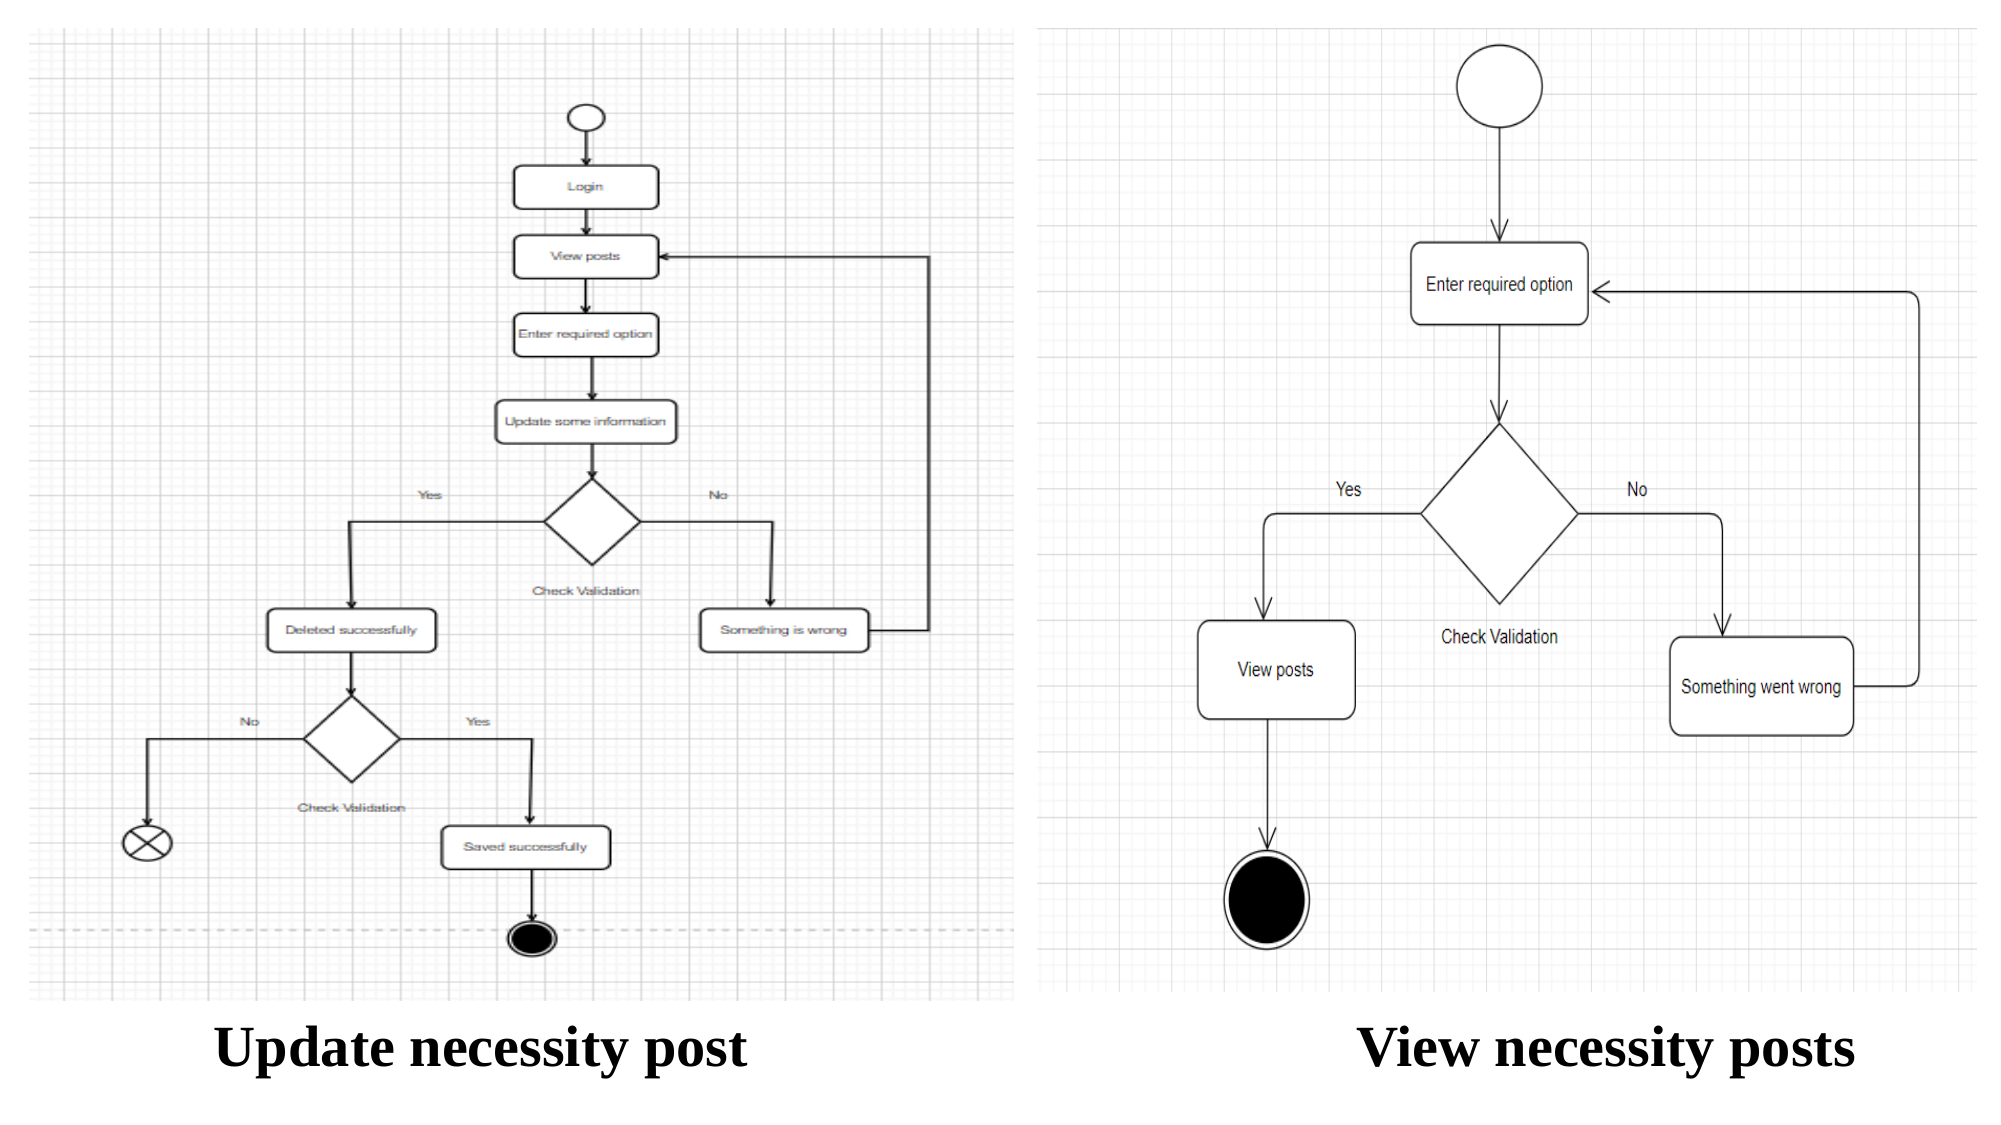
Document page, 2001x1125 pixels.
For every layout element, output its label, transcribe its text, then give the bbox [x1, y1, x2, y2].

picture [29, 28, 1014, 1001]
picture [1037, 28, 1977, 992]
text_box View necessity posts [1341, 1000, 1872, 1086]
text_box Update necessity post [198, 1001, 764, 1086]
